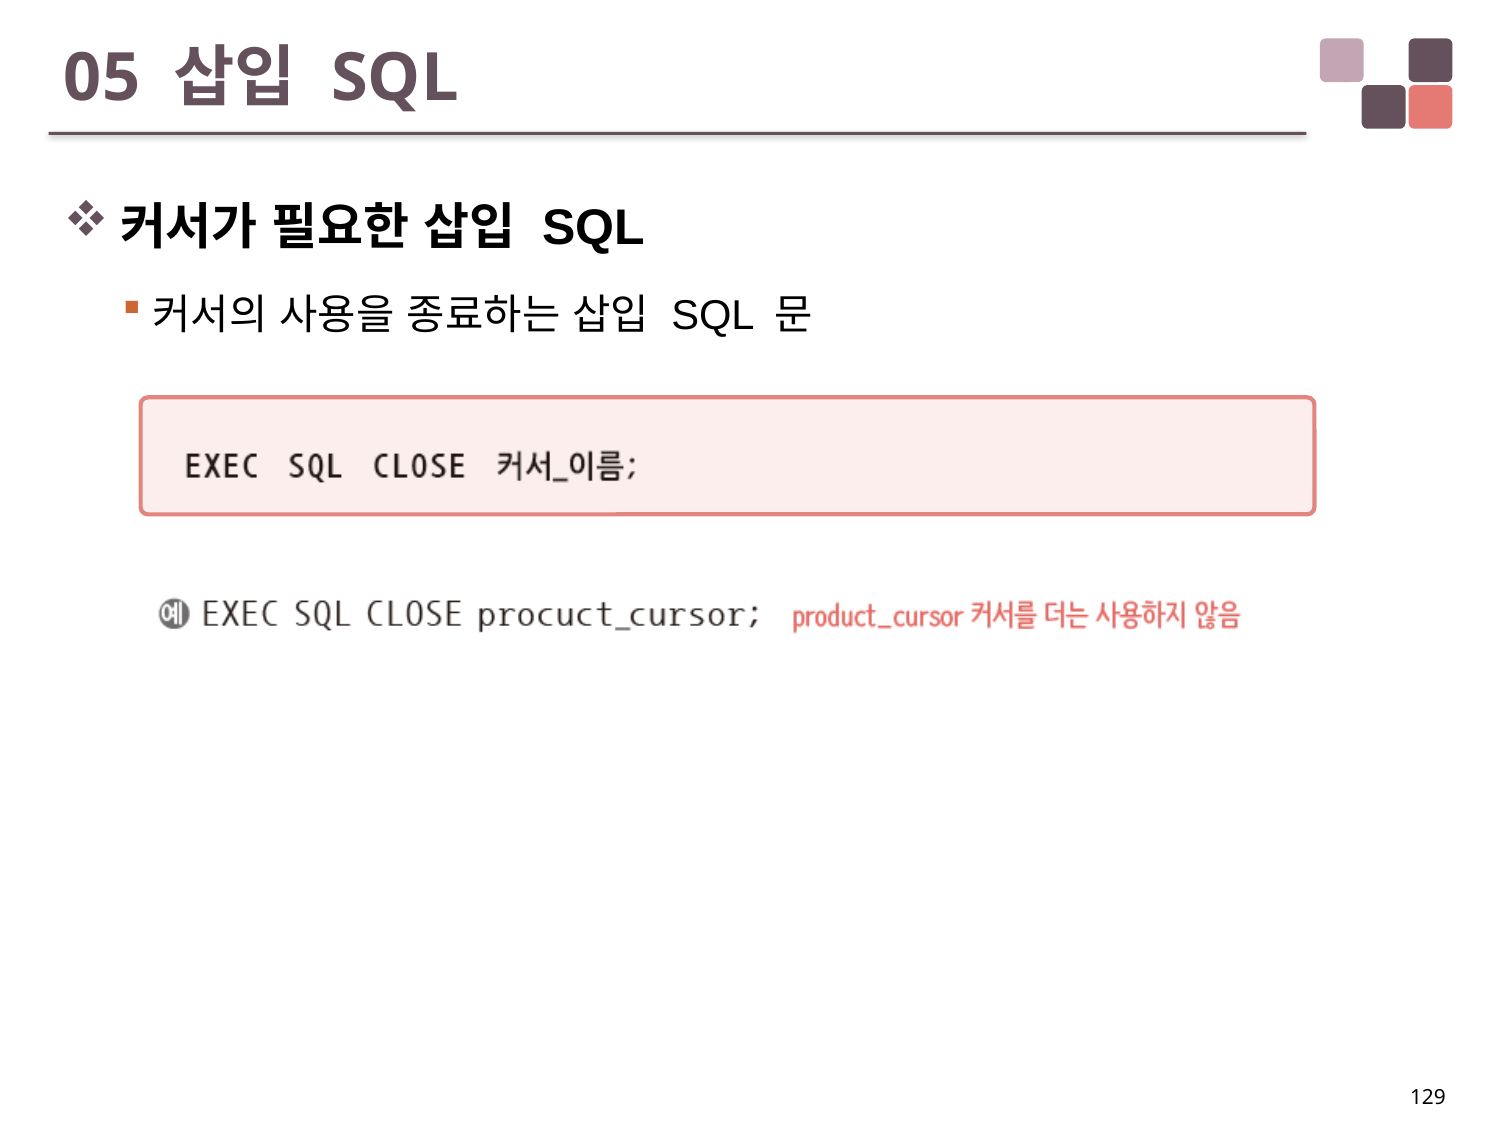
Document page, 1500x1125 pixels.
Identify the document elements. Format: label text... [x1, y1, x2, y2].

title 05 삽입 SQL [48, 25, 1459, 123]
picture [166, 422, 677, 505]
list 커서가 필요한 삽입 SQL 커서의 사용을 종료하는 삽입 SQL 문 [48, 187, 1452, 1097]
picture [140, 567, 1263, 663]
text_box [138, 395, 1317, 517]
